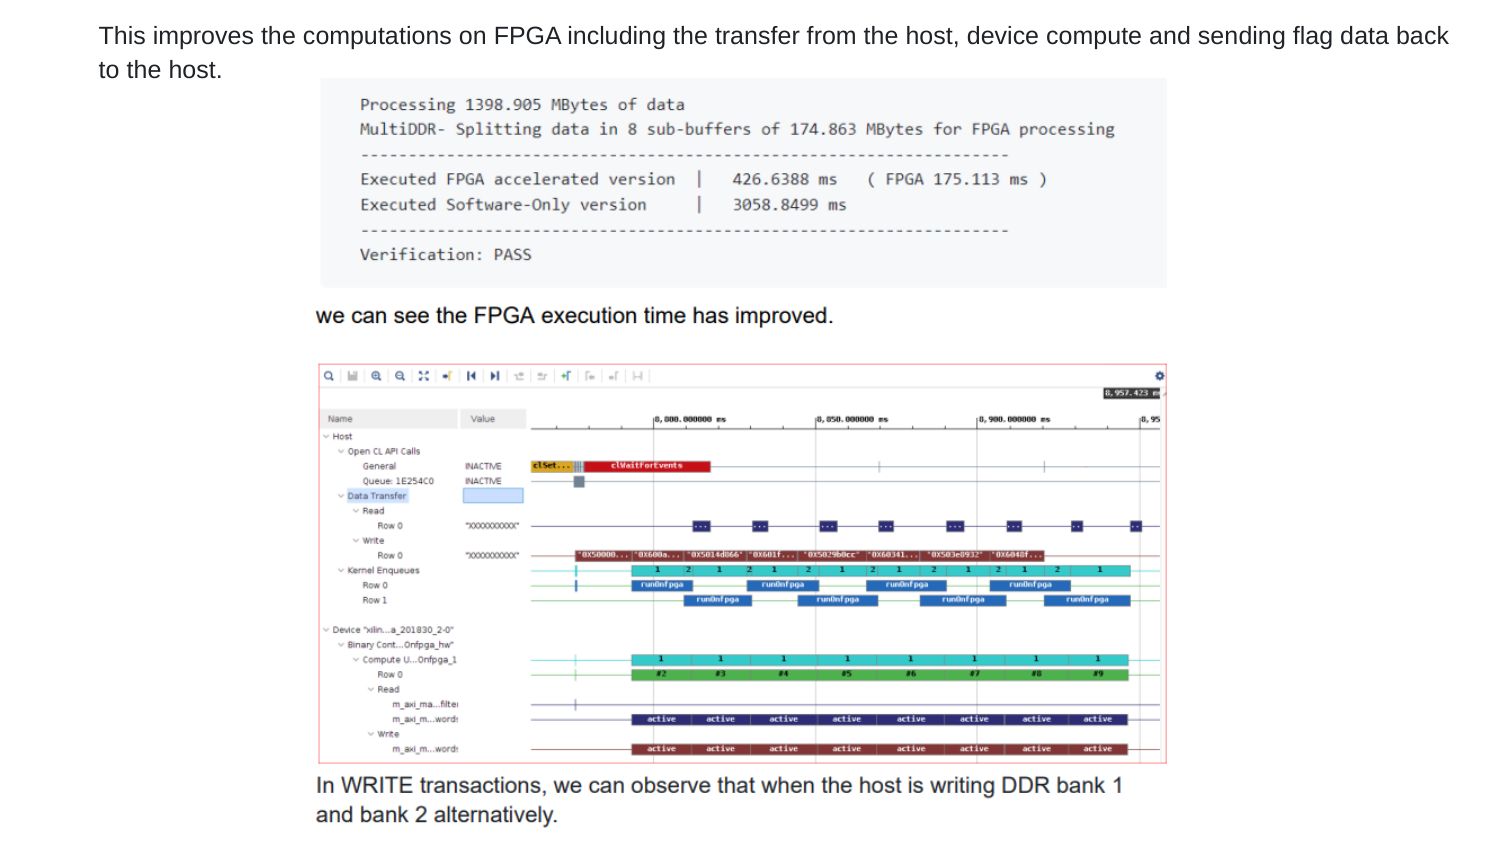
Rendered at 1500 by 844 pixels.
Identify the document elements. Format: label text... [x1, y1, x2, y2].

picture [296, 78, 1204, 844]
list This improves the computations on FPGA including the transfer from the host, device compute and sending flag data back to the host. [83, 0, 1482, 129]
